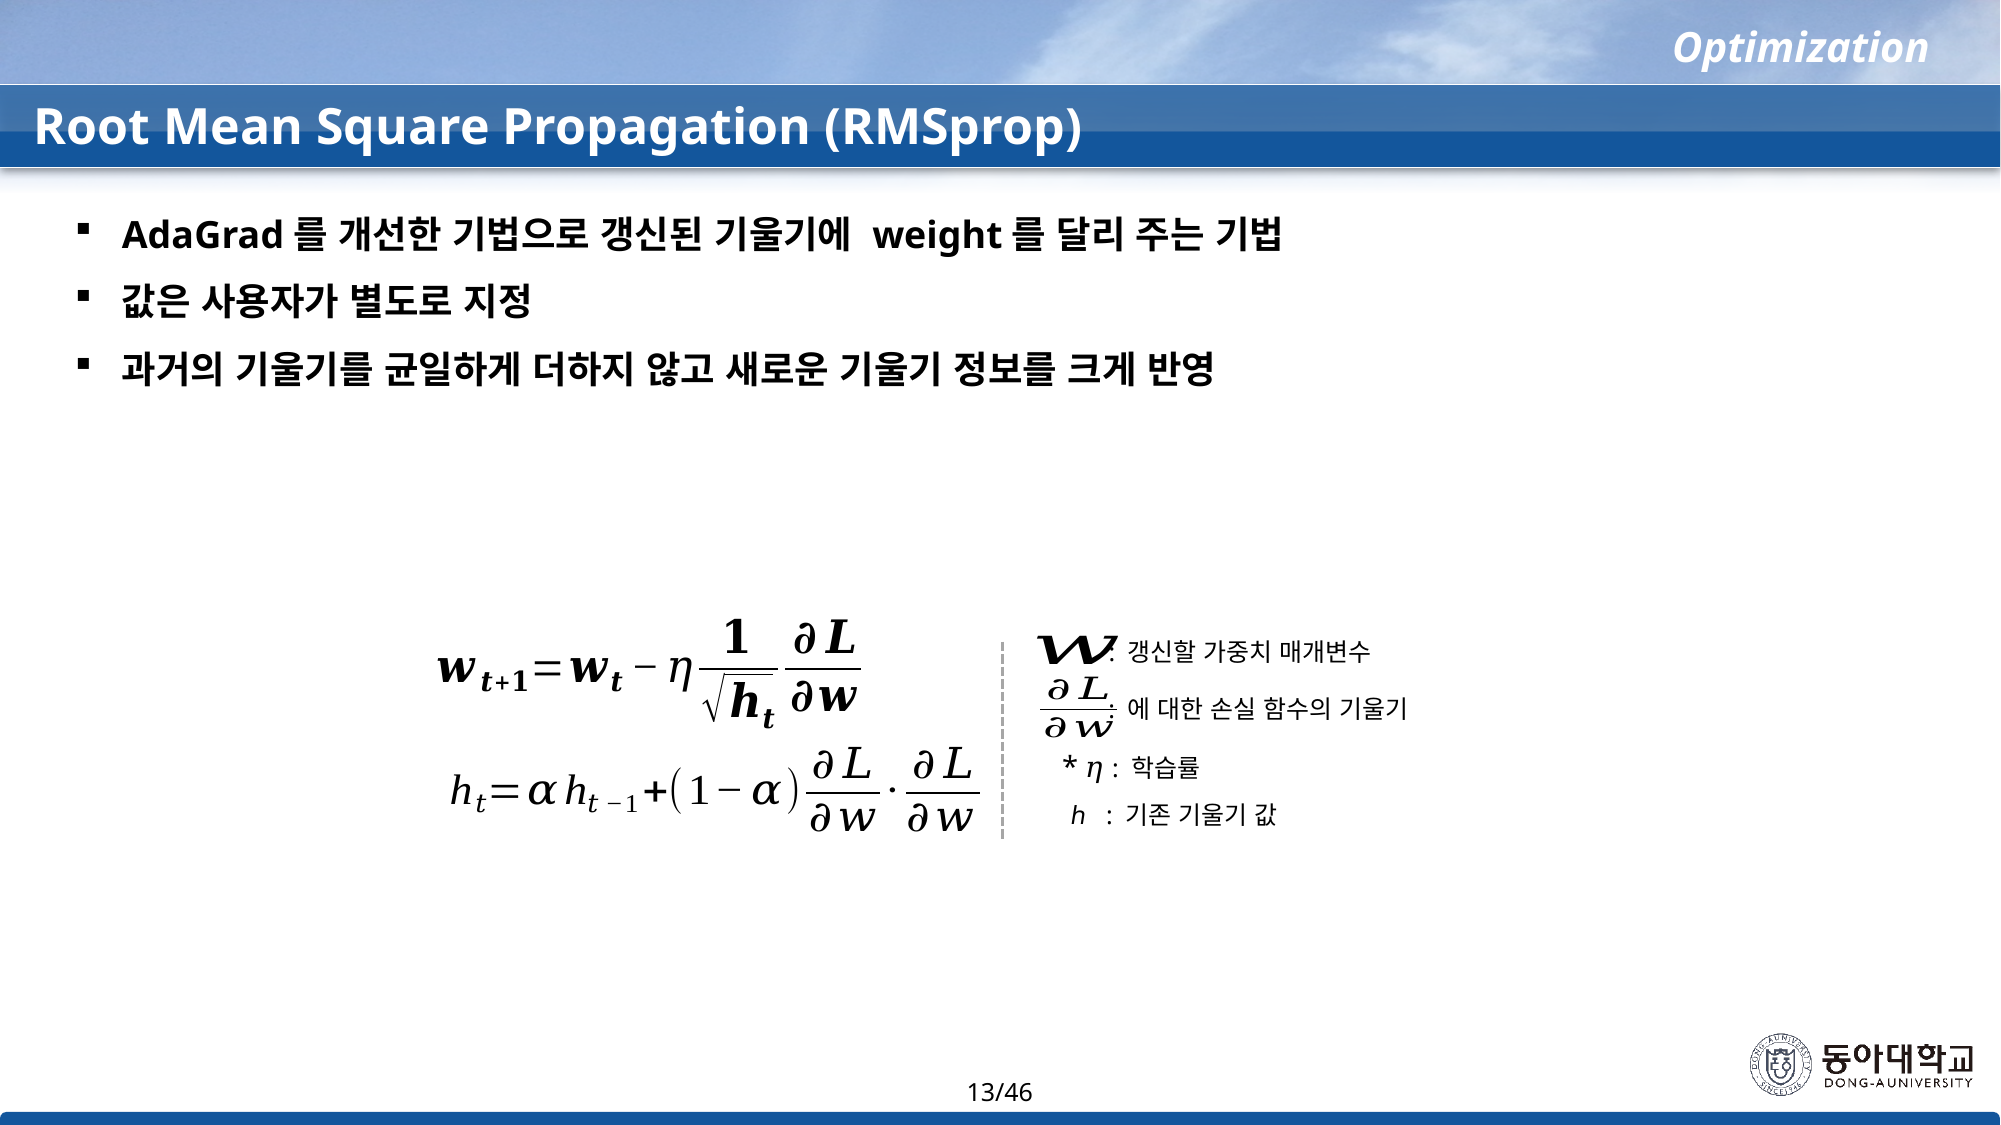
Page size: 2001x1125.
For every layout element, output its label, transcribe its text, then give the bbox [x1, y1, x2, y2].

text_box : 갱신할 가중치 매개변수 [1093, 629, 1415, 674]
text_box Root Mean Square Propagation (RMSprop) [19, 87, 1870, 162]
picture [0, 85, 2000, 167]
picture [1742, 1024, 1983, 1110]
text_box Optimization [0, 13, 1945, 79]
text_box * 𝜂 : 학습률 [1047, 740, 1216, 791]
text_box Vanishing Gradient [0, 0, 2000, 84]
text_box ℎ : 기존 기울기 값 [1056, 791, 1367, 837]
